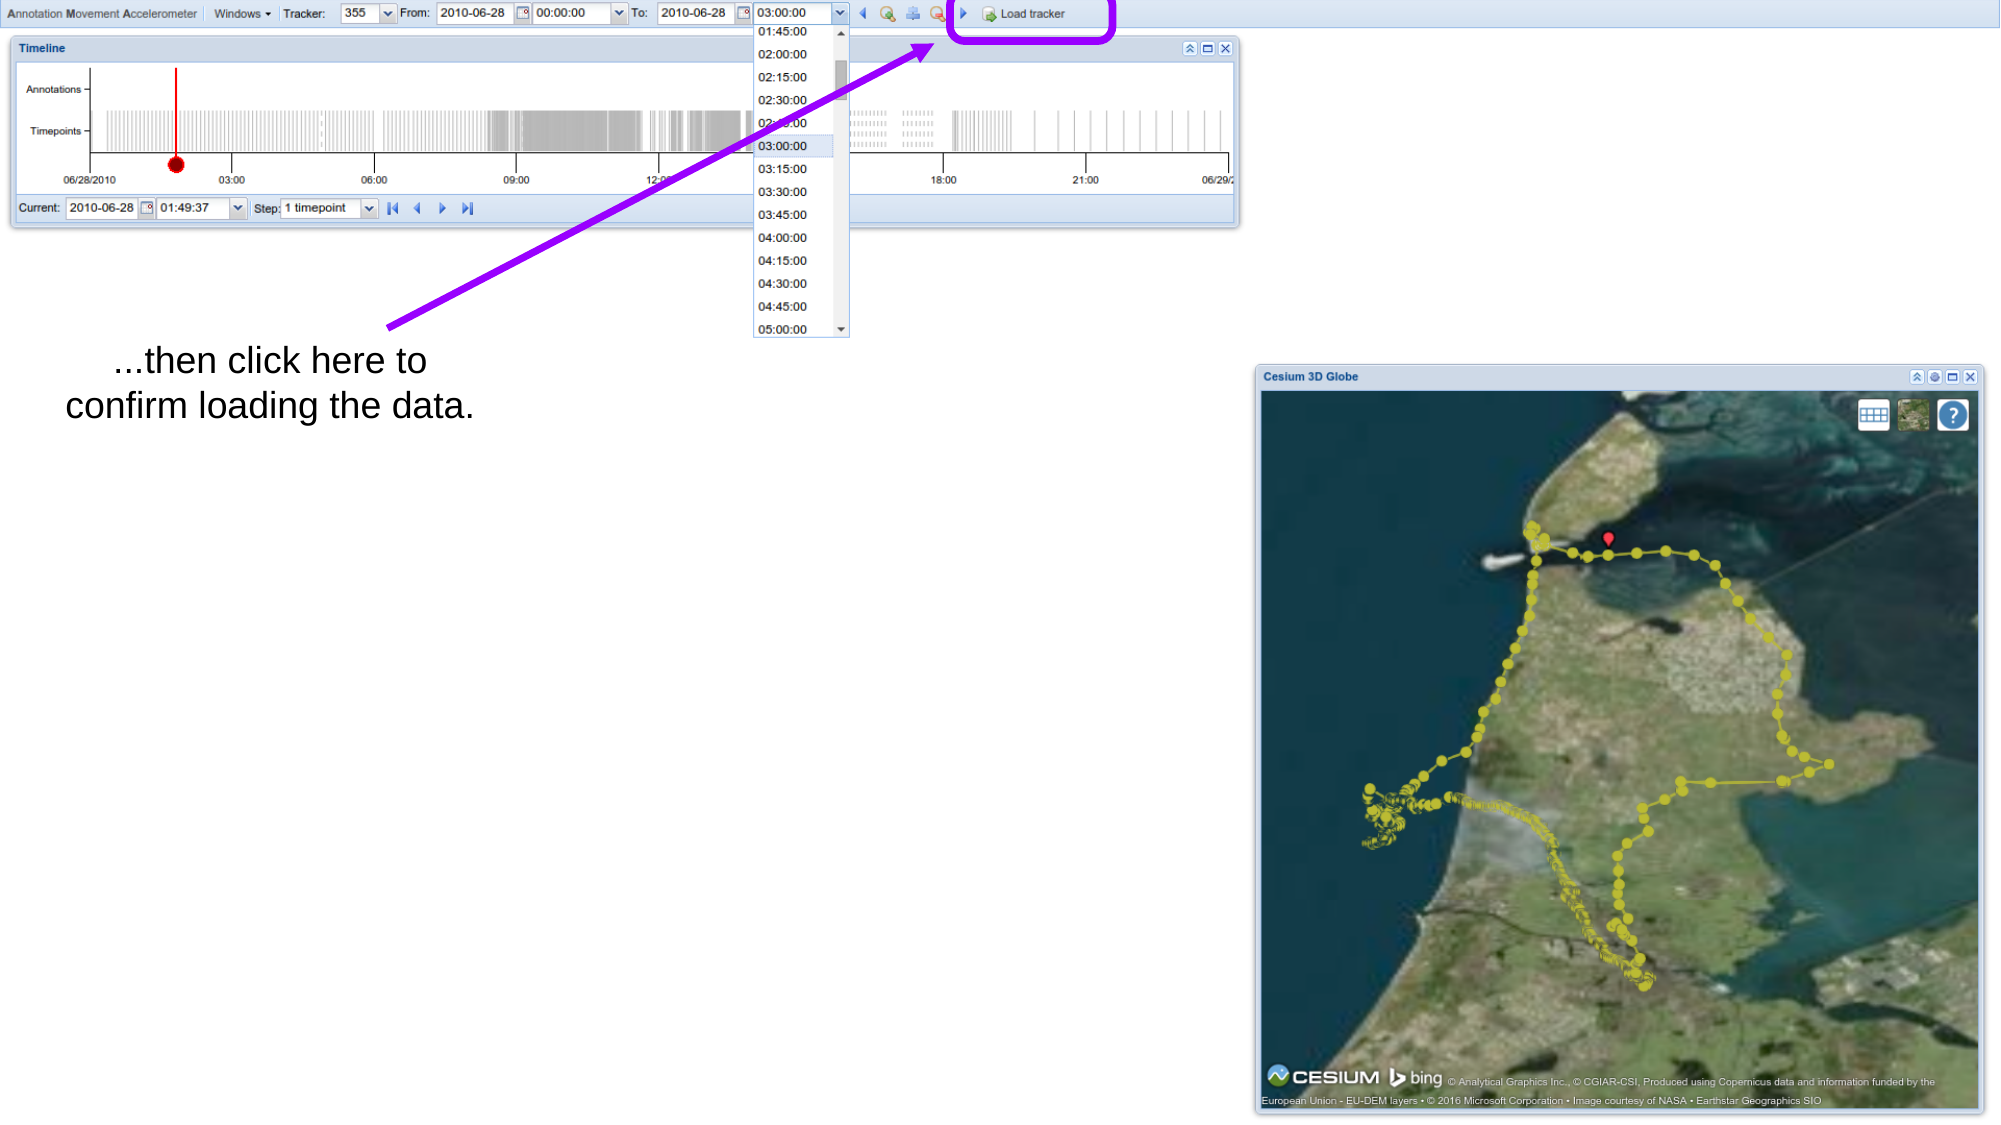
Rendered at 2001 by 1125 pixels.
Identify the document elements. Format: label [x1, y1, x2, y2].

picture [0, 0, 2000, 1125]
text_box [387, 43, 935, 329]
